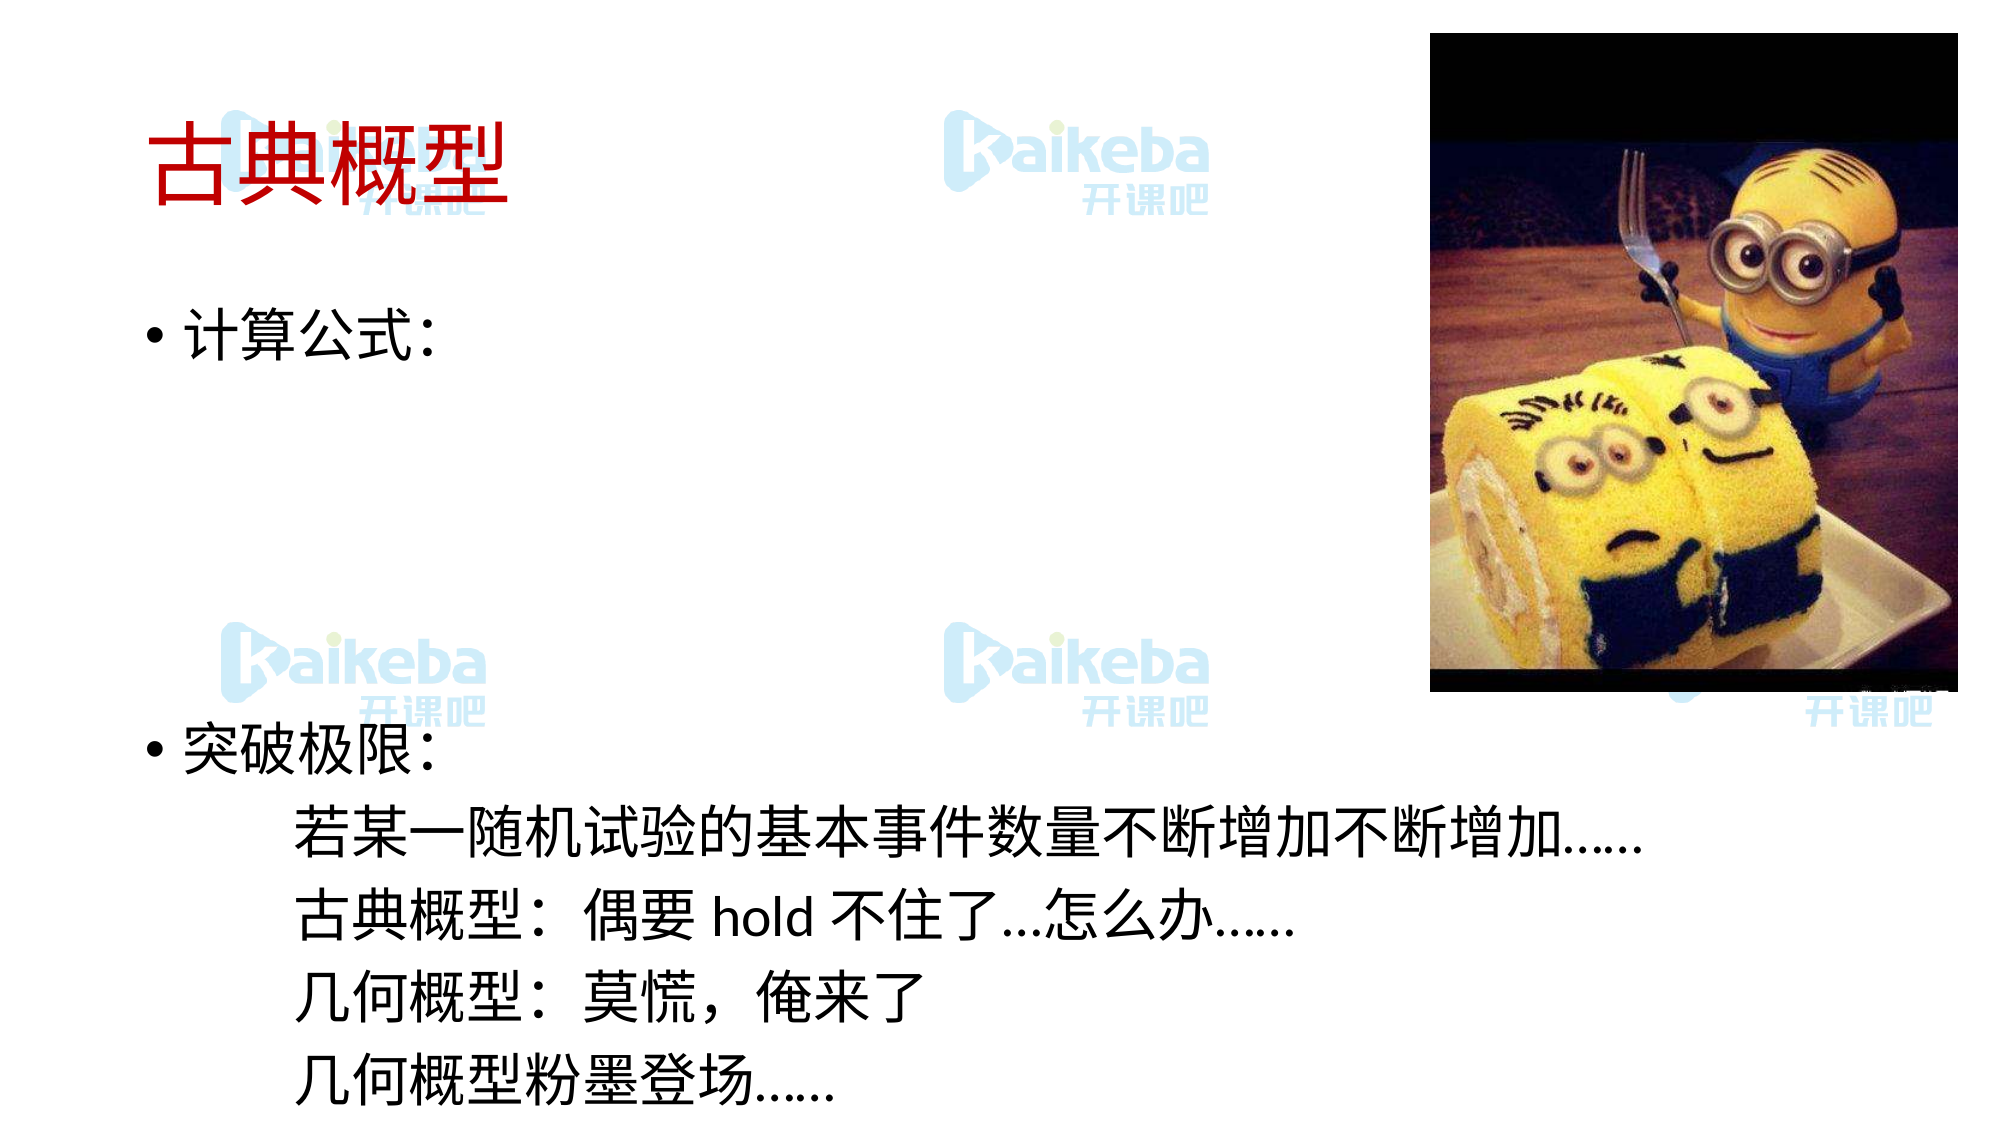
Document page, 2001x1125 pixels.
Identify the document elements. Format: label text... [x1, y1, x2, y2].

title 古典概型 [136, 59, 1429, 278]
picture [1429, 33, 1958, 693]
